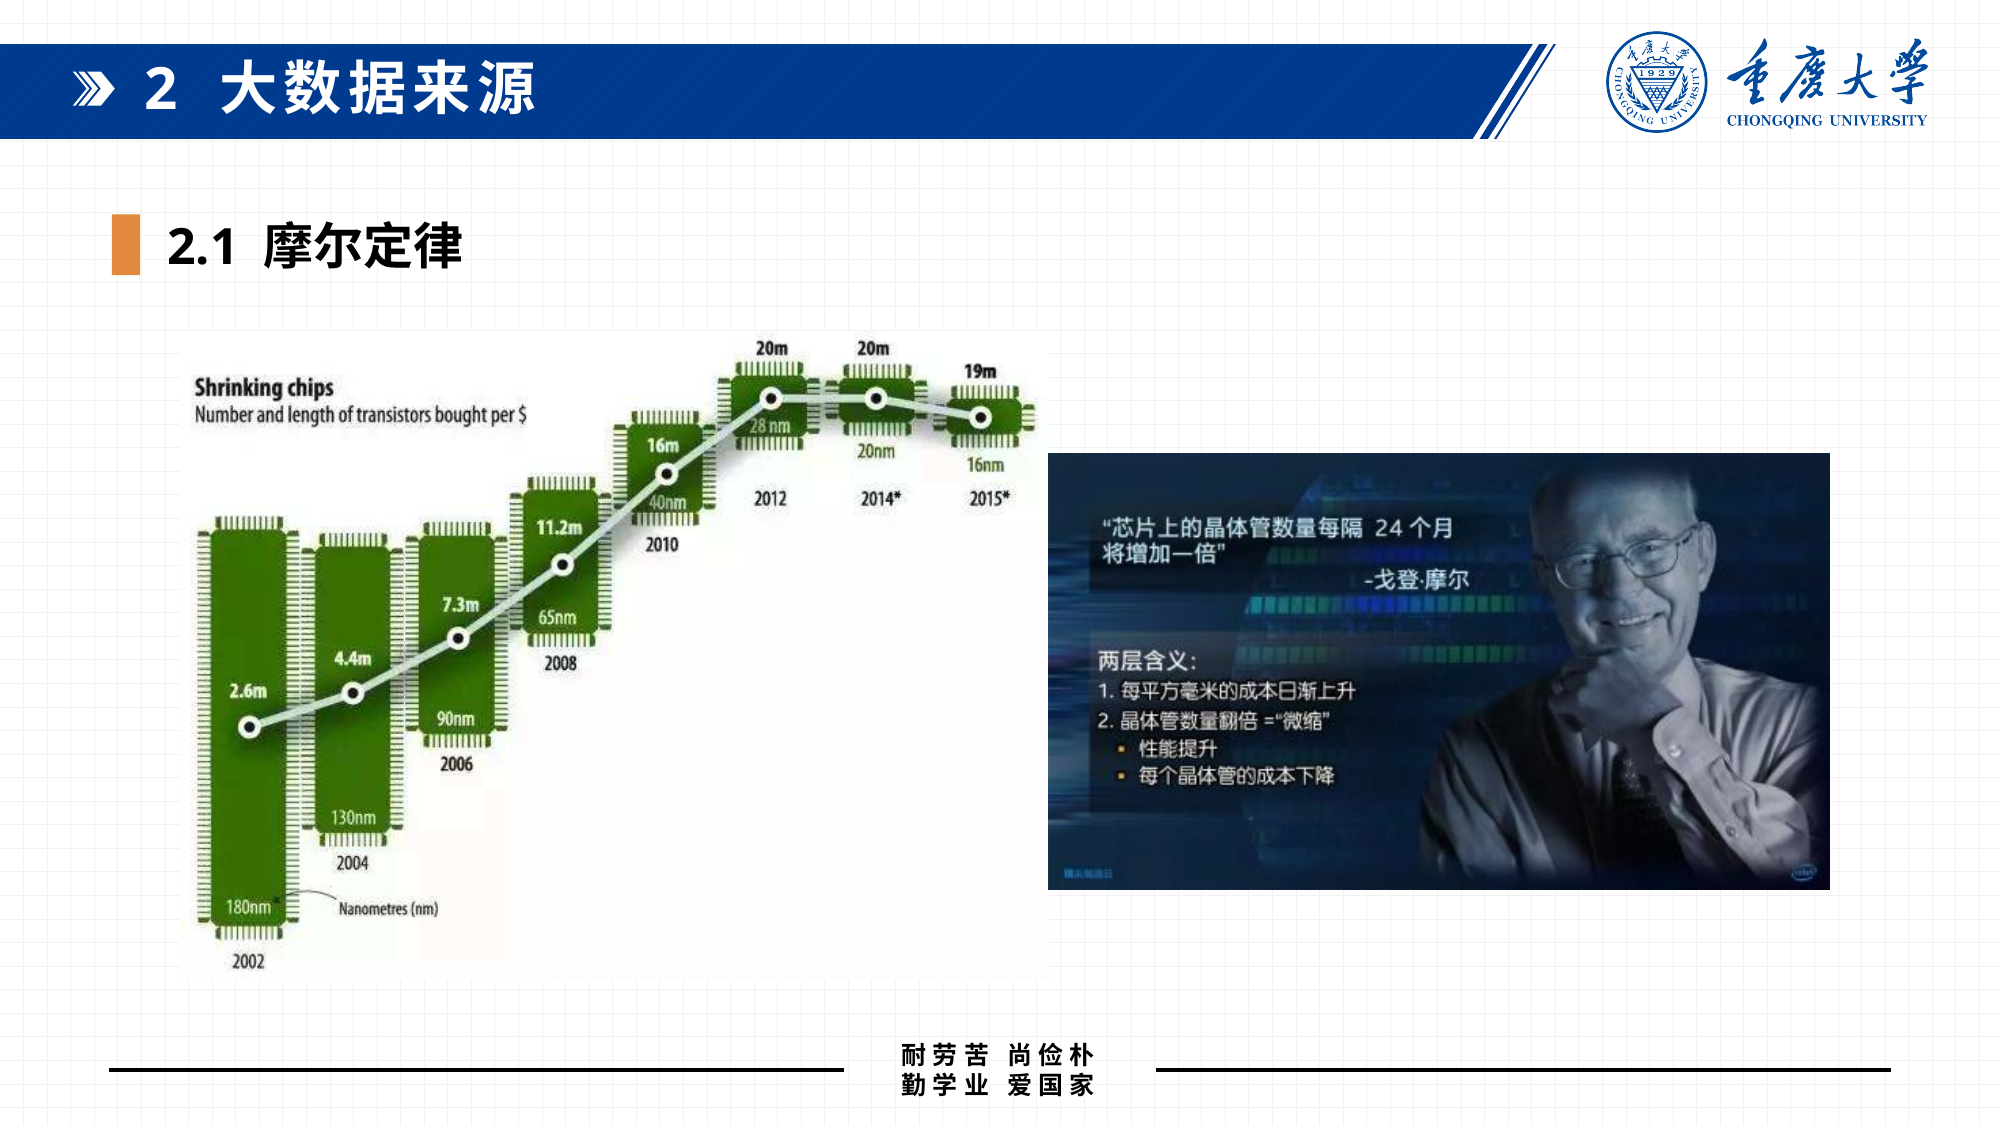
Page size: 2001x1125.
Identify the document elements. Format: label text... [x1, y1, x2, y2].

picture [1606, 31, 1928, 133]
list 2.1 摩尔定律 [139, 213, 1891, 275]
picture [180, 331, 1830, 981]
list 2 大数据来源 [108, 51, 1356, 136]
